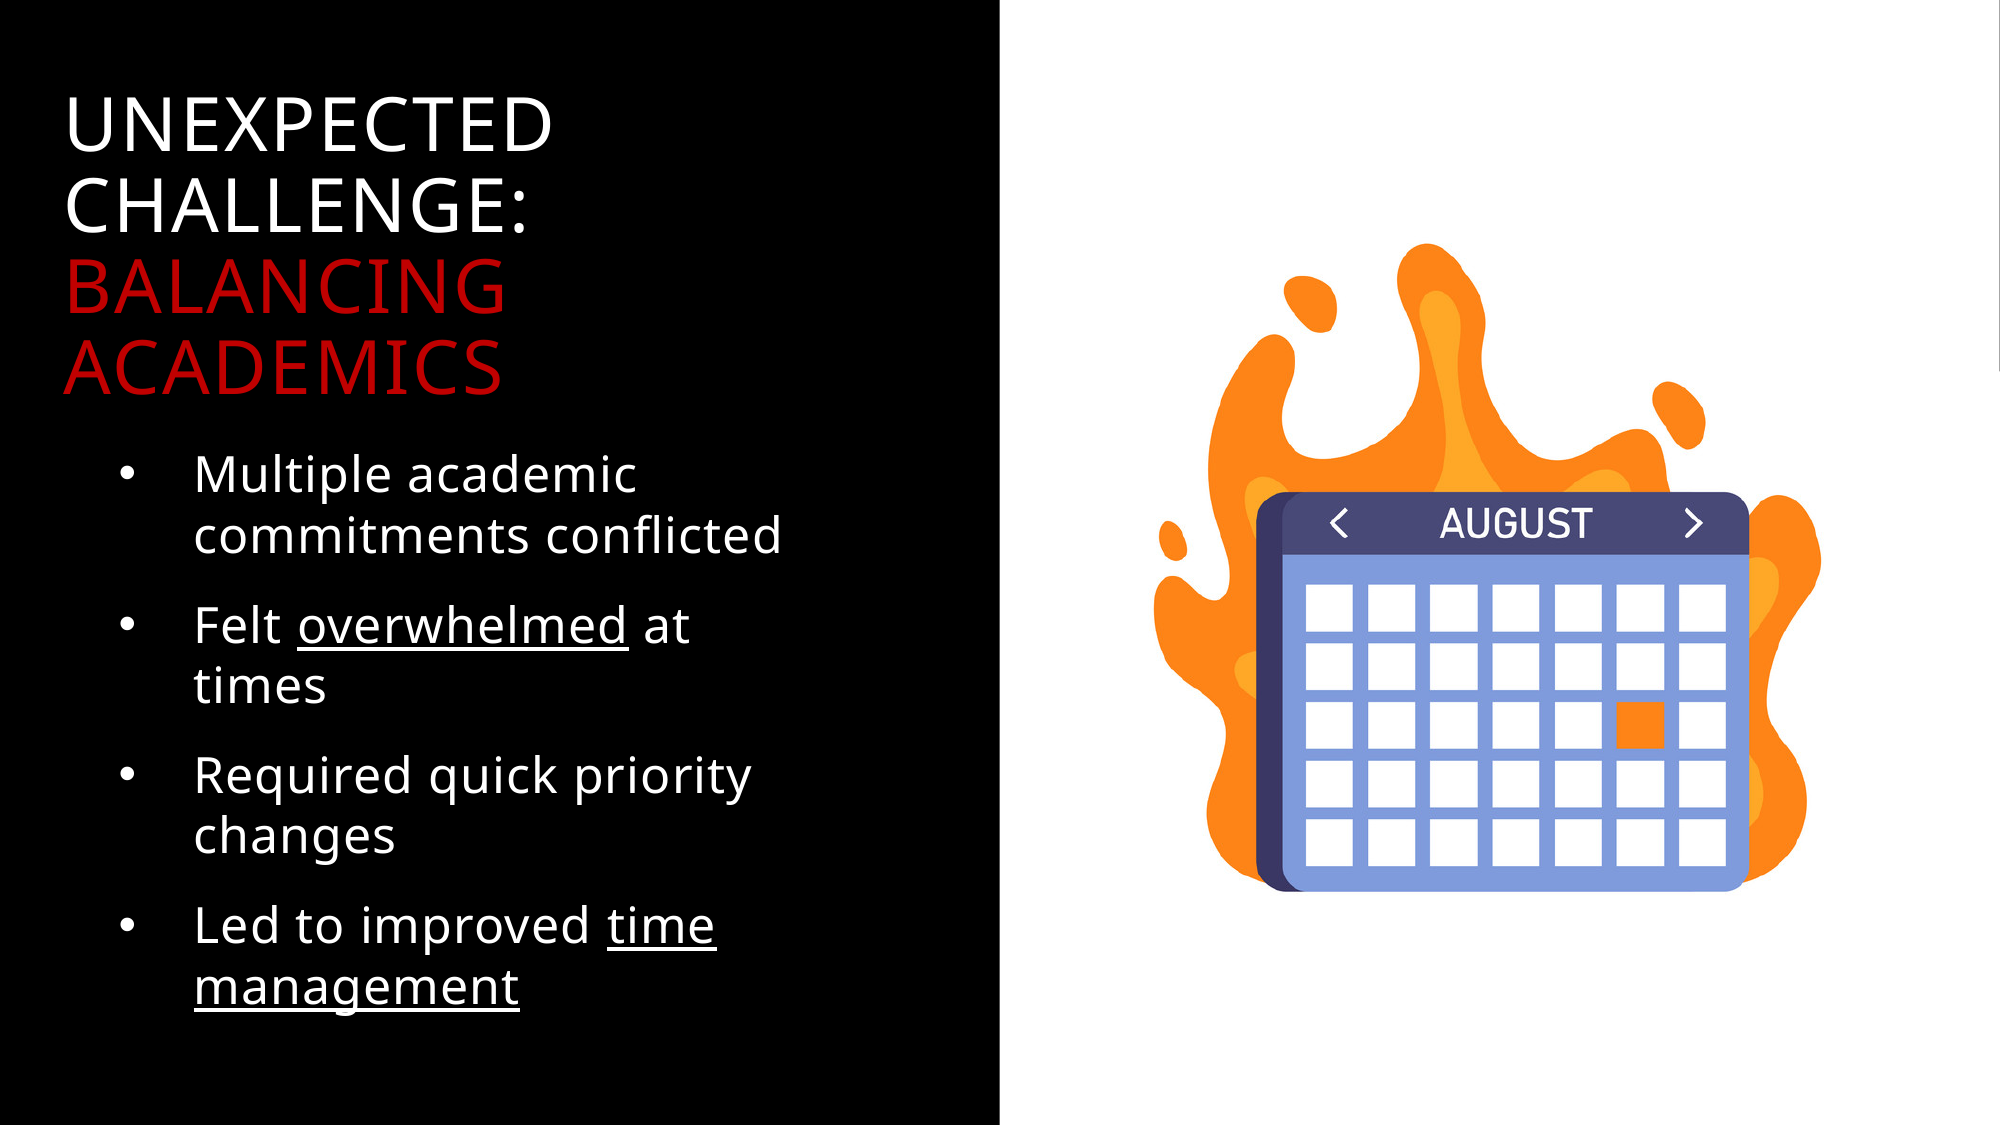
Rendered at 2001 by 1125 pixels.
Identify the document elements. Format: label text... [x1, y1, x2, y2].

text_box [1001, 0, 2000, 1125]
list Multiple academic commitments conflicted Felt overwhelmed at times Required quick priority changes Led to improved time management [103, 434, 841, 1065]
title Unexpected Challenge: Balancing Academics [48, 62, 896, 435]
picture [1105, 201, 1893, 924]
text_box [0, 0, 1001, 1125]
